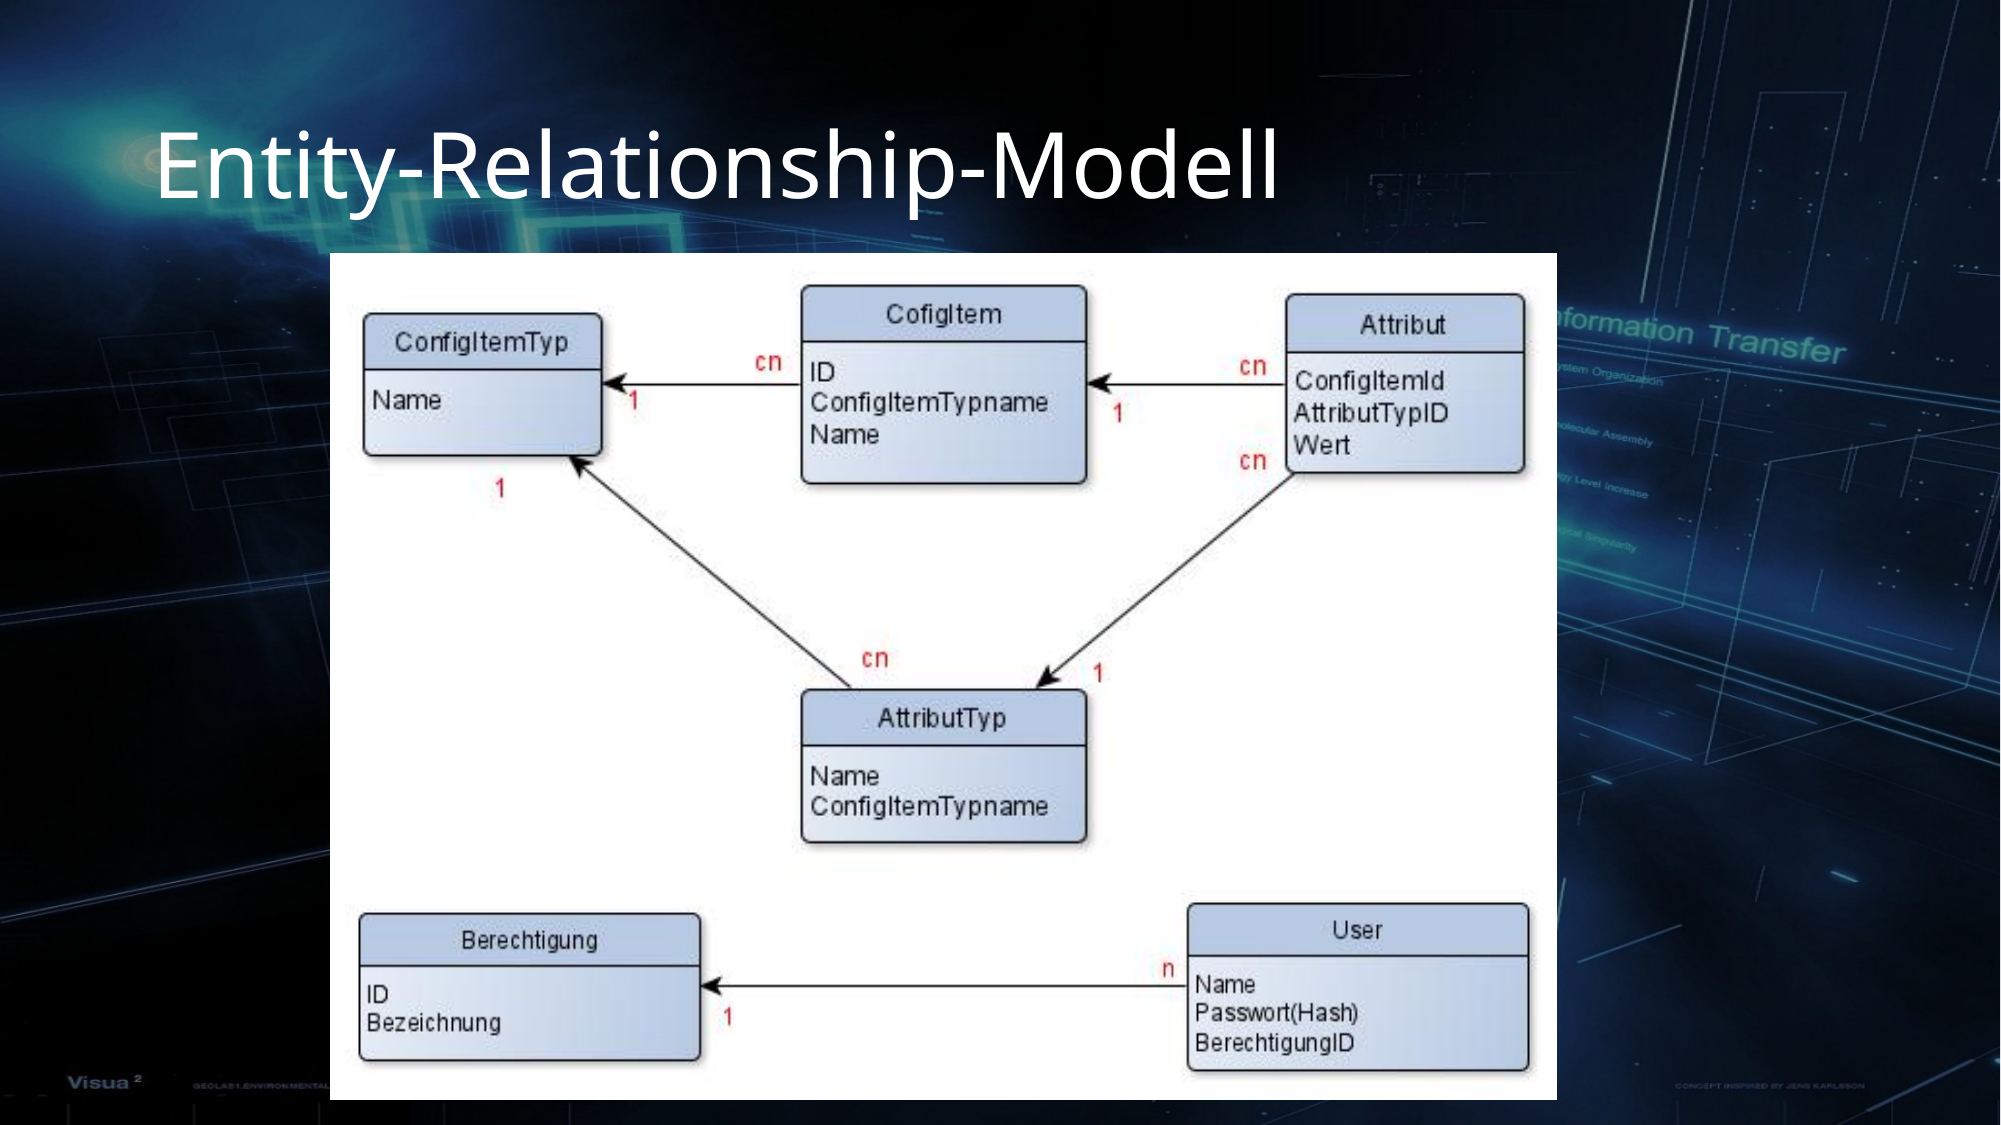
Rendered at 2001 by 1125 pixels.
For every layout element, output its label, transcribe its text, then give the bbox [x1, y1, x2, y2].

title Entity-Relationship-Modell [137, 59, 1863, 278]
picture [0, 0, 2001, 1125]
